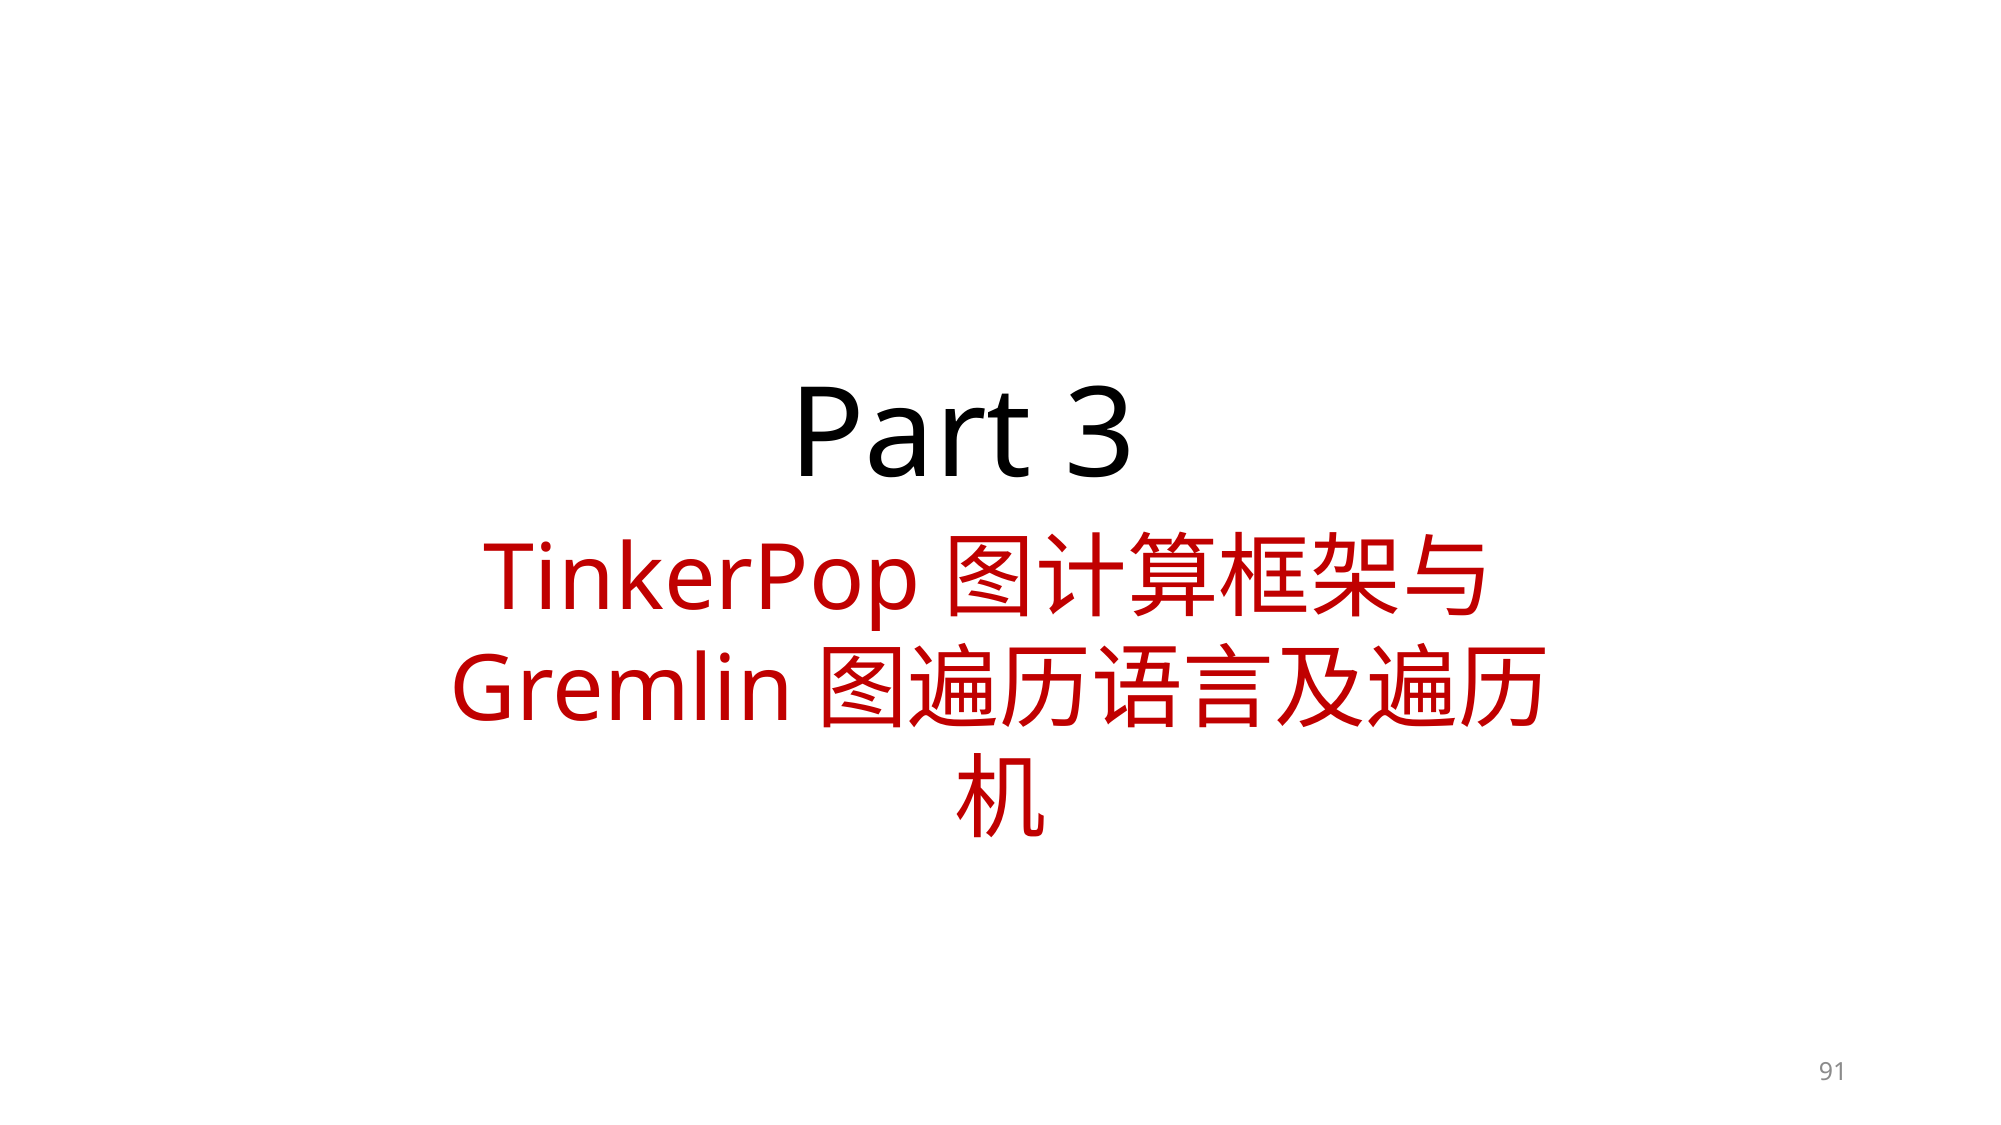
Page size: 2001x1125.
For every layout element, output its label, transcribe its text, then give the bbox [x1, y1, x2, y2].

text_box TinkerPop图计算框架与Gremlin图遍历语言及遍历机 [395, 511, 1606, 856]
text_box Part 3 [774, 344, 1152, 510]
slide_number 91 [1412, 1042, 1863, 1103]
